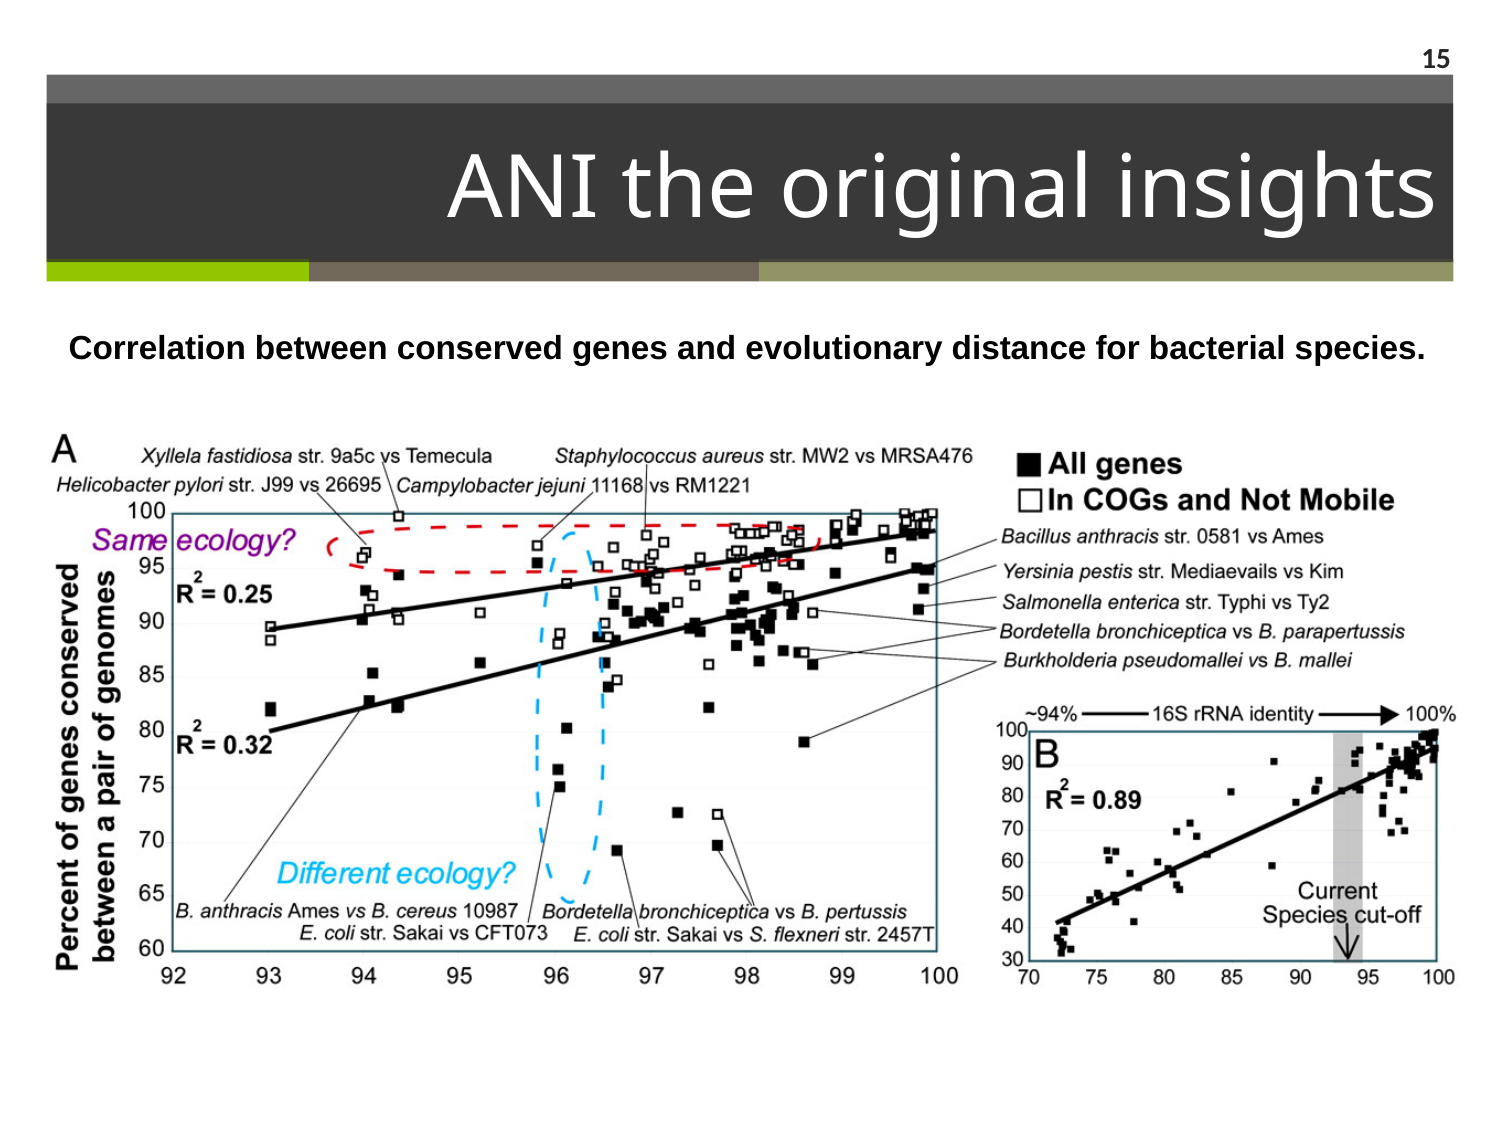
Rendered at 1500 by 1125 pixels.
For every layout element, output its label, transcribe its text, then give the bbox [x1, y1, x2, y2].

slide_number 15 [1362, 27, 1466, 87]
text_box Correlation between conserved genes and evolutionary distance for bacterial species. [5, 326, 1500, 402]
picture [46, 431, 1460, 989]
title ANI the original insights [46, 103, 1454, 263]
